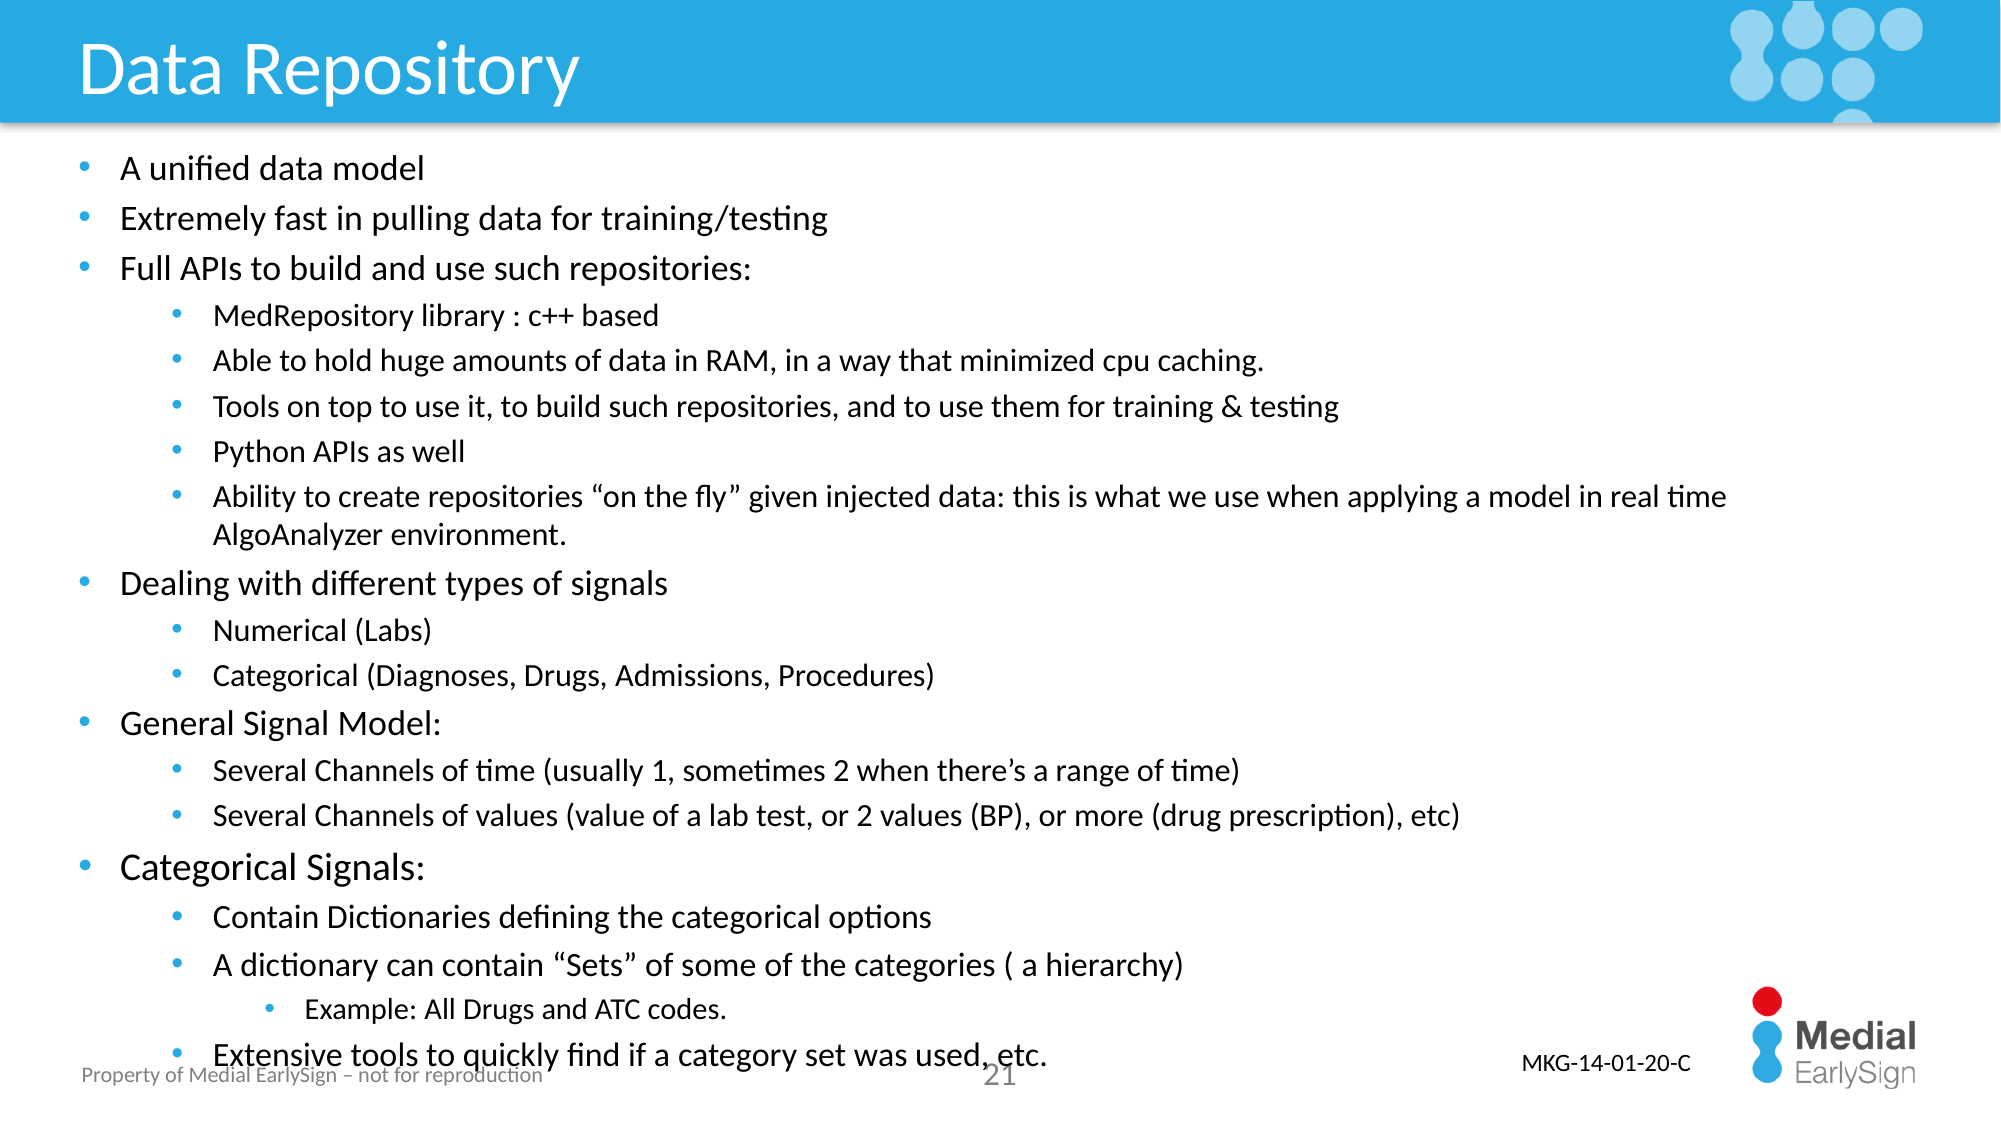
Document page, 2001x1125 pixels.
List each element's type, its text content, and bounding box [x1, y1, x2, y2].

picture [1835, 986, 1915, 1089]
picture [1730, 1, 1923, 123]
list A unified data model Extremely fast in pulling data for training/testing Full APIs to build and use such repositories: MedRepository library : c++ based Able to hold huge amounts of data in RAM, in a way that minimized cpu caching. Tools on top to use it, to build such repositories, and to use them for training & testing Python APIs as well Ability to create repositories “on the fly” given injected data: this is what we use when applying a model in real time AlgoAnalyzer environment. Dealing with different types of signals Numerical (Labs) Categorical (Diagnoses, Drugs, Admissions, Procedures) General Signal Model: Several Channels of time (usually 1, sometimes 2 when there’s a range of time) Several Channels of values (value of a lab test, or 2 values (BP), or more (drug prescription), etc) Categorical Signals: Contain Dictionaries defining the categorical options A dictionary can contain “Sets” of some of the categories ( a hierarchy) Example: All Drugs and ATC codes. Extensive tools to quickly find if a category set was used, etc. [63, 137, 1835, 1089]
title Data Repository [63, 8, 1729, 119]
